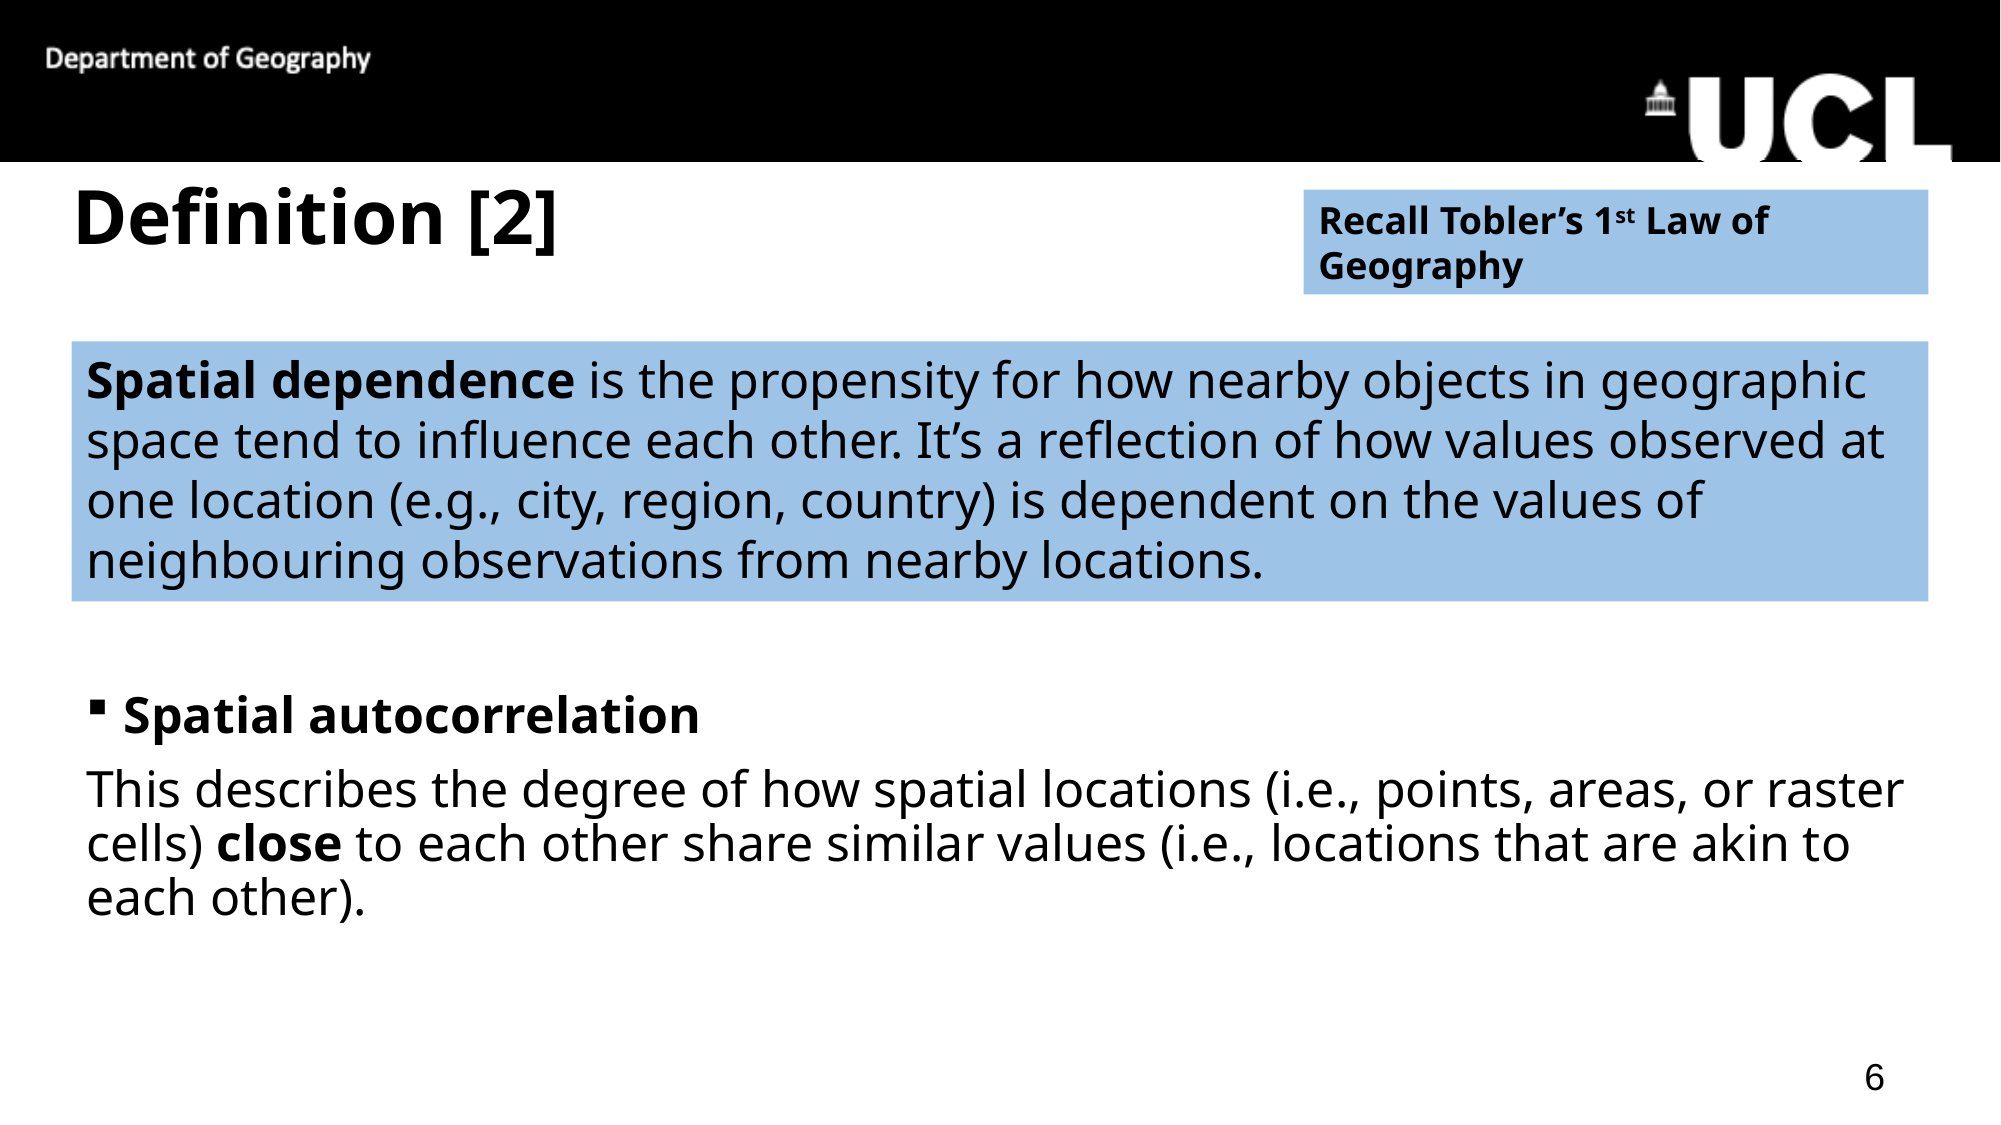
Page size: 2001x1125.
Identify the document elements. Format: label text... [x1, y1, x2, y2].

picture [0, 0, 2000, 160]
text_box Recall Tobler’s 1st Law of Geography [1303, 189, 1929, 295]
text_box Definition [2] [57, 172, 1597, 280]
text_box Spatial autocorrelation This describes the degree of how spatial locations (i.e., points, areas, or raster cells) close to each other share similar values (i.e., locations that are akin to each other). [71, 682, 1929, 968]
text_box 6 [1849, 1045, 1939, 1070]
text_box Spatial dependence is the propensity for how nearby objects in geographic space tend to influence each other. It’s a reflection of how values observed at one location (e.g., city, region, country) is dependent on the values of neighbouring observations from nearby locations. [71, 341, 1929, 602]
